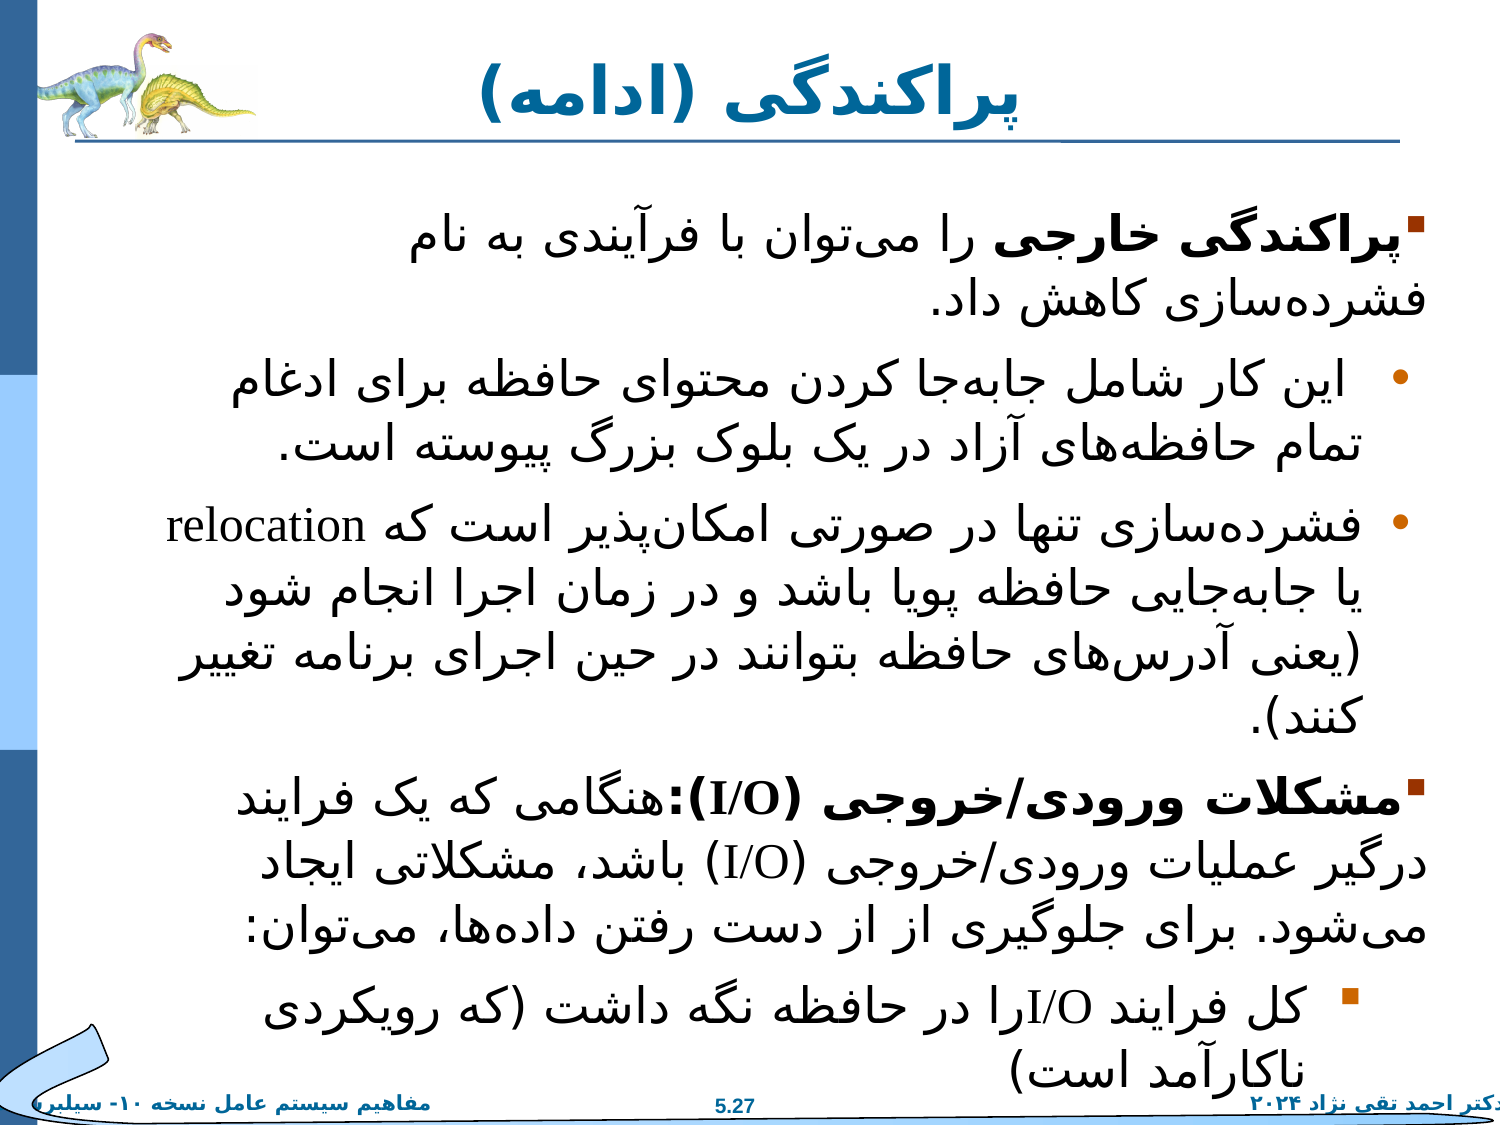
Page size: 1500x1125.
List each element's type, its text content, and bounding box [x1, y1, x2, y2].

list پراکندگی خارجی را می‌توان با فرآیندی به نام فشرده‌سازی کاهش داد. این کار شامل جابه‌جا کردن محتوای حافظه برای ادغام تمام حافظه‌های آزاد در یک بلوک بزرگ پیوسته است. فشرده‌سازی تنها در صورتی امکان‌پذیر است که relocation یا جابه‌جایی حافظه پویا باشد و در زمان اجرا انجام شود (یعنی آدرس‌های حافظه بتوانند در حین اجرای برنامه تغییر کنند). مشکلات ورودی/خروجی (I/O):هنگامی که یک فرایند درگیر عملیات ورودی/خروجی (I/O) باشد، مشکلاتی ایجاد می‌شود. برای جلوگیری از از دست رفتن داده‌ها، می‌توان: کل فرایند I/Oرا در حافظه نگه داشت (که رویکردی ناکارآمد است) عملیات I/O را فقط به بافرهای مدیریت‌شده توسط سیستم‌عامل انجام داد. [139, 189, 1444, 1038]
picture [38, 20, 258, 151]
title پراکندگی (ادامه) [75, 40, 1425, 136]
